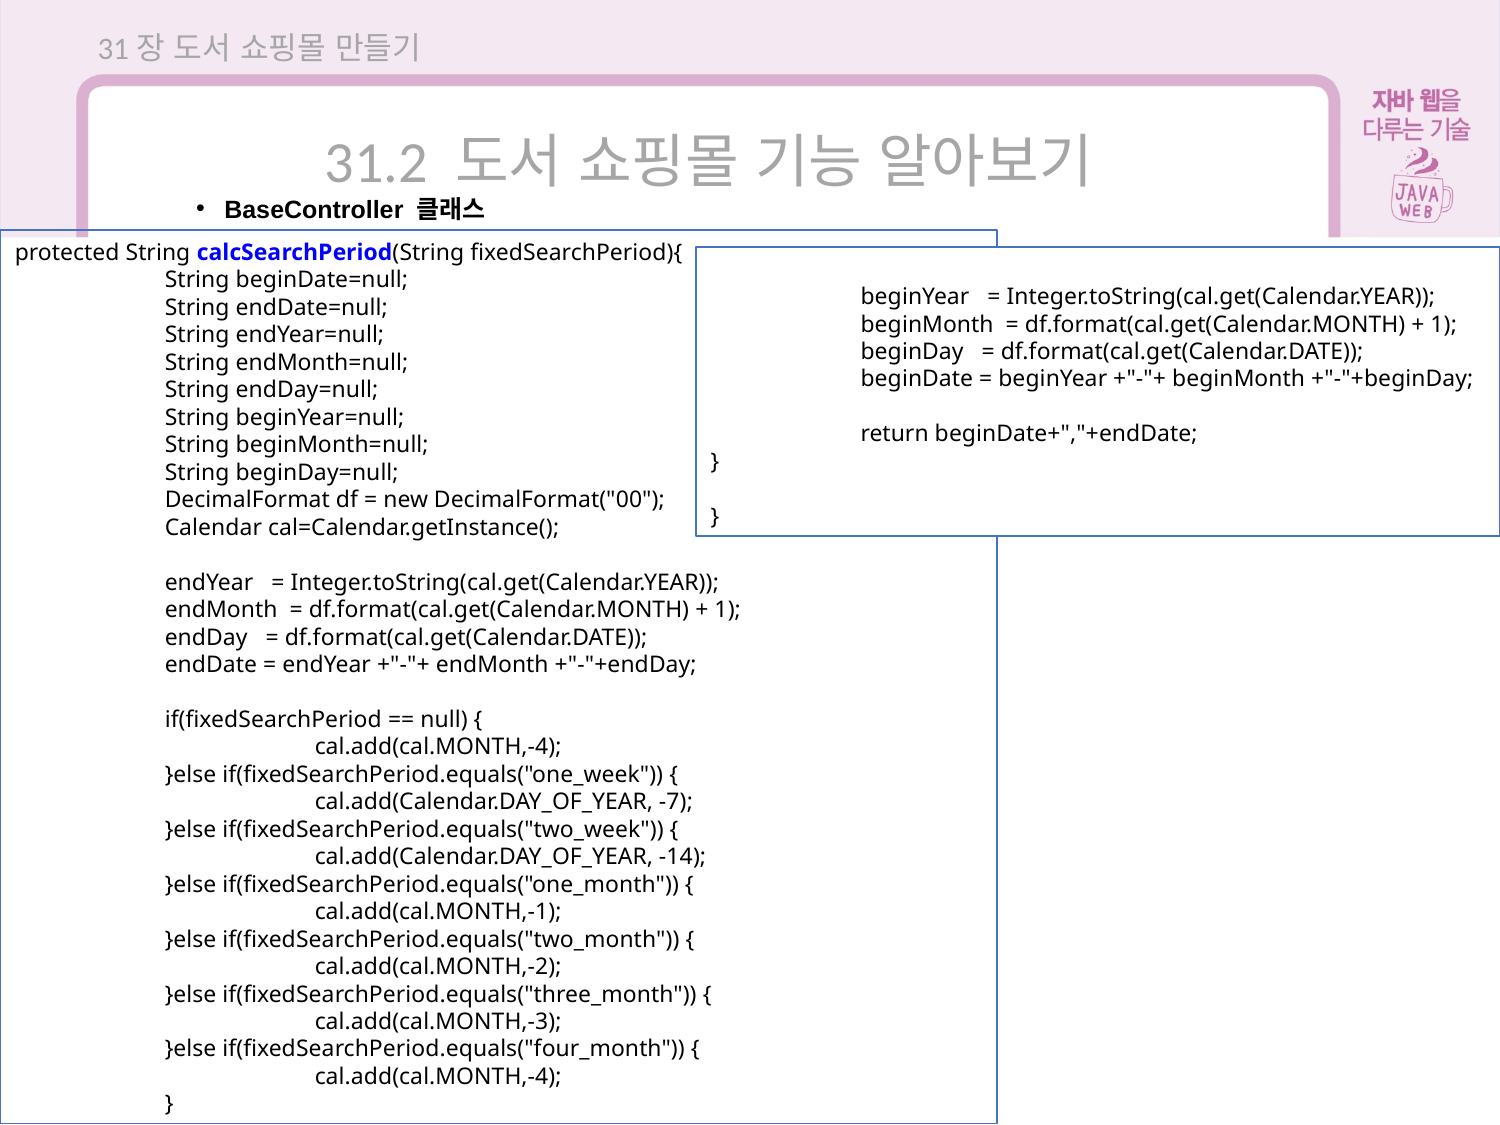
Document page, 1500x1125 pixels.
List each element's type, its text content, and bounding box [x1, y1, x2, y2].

text_box BaseController 클래스 [181, 185, 1062, 231]
text_box 31.2 도서 쇼핑몰 기능 알아보기 [96, 117, 1321, 202]
picture [0, 0, 1500, 246]
text_box beginYear = Integer.toString(cal.get(Calendar.YEAR)); beginMonth = df.format(cal.get(Calendar.MONTH) + 1); beginDay = df.format(cal.get(Calendar.DATE)); beginDate = beginYear +"-"+ beginMonth +"-"+beginDay; return beginDate+","+endDate; } } [695, 246, 1500, 537]
text_box protected String calcSearchPeriod(String fixedSearchPeriod){ String beginDate=null; String endDate=null; String endYear=null; String endMonth=null; String endDay=null; String beginYear=null; String beginMonth=null; String beginDay=null; DecimalFormat df = new DecimalFormat("00"); Calendar cal=Calendar.getInstance(); endYear = Integer.toString(cal.get(Calendar.YEAR)); endMonth = df.format(cal.get(Calendar.MONTH) + 1); endDay = df.format(cal.get(Calendar.DATE)); endDate = endYear +"-"+ endMonth +"-"+endDay; if(fixedSearchPeriod == null) { cal.add(cal.MONTH,-4); }else if(fixedSearchPeriod.equals("one_week")) { cal.add(Calendar.DAY_OF_YEAR, -7); }else if(fixedSearchPeriod.equals("two_week")) { cal.add(Calendar.DAY_OF_YEAR, -14); }else if(fixedSearchPeriod.equals("one_month")) { cal.add(cal.MONTH,-1); }else if(fixedSearchPeriod.equals("two_month")) { cal.add(cal.MONTH,-2); }else if(fixedSearchPeriod.equals("three_month")) { cal.add(cal.MONTH,-3); }else if(fixedSearchPeriod.equals("four_month")) { cal.add(cal.MONTH,-4); } [0, 230, 997, 1124]
text_box 31장 도서 쇼핑몰 만들기 [82, 0, 1133, 74]
picture [0, 537, 1500, 1125]
